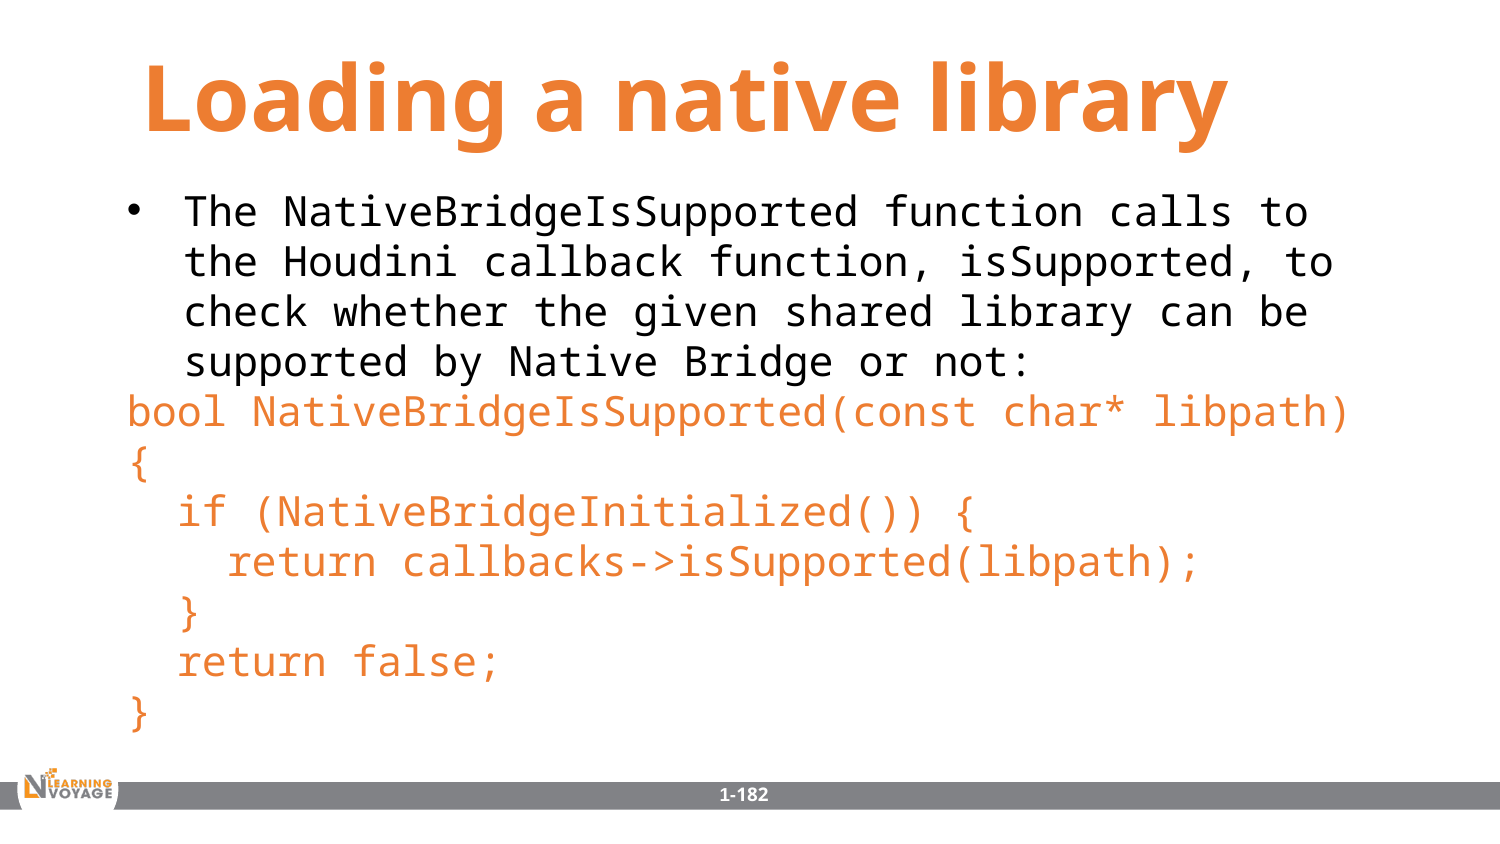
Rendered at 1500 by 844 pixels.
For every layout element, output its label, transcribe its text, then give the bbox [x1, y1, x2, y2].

picture [0, 706, 144, 844]
text_box Loading a native library [126, 37, 1434, 153]
text_box The NativeBridgeIsSupported function calls to the Houdini callback function, isSupported, to check whether the given shared library can be supported by Native Bridge or not: bool NativeBridgeIsSupported(const char* libpath) { if (NativeBridgeInitialized()) { return callbacks->isSupported(libpath); } return false; } [126, 182, 1373, 735]
slide_number 1-182 [692, 770, 784, 821]
